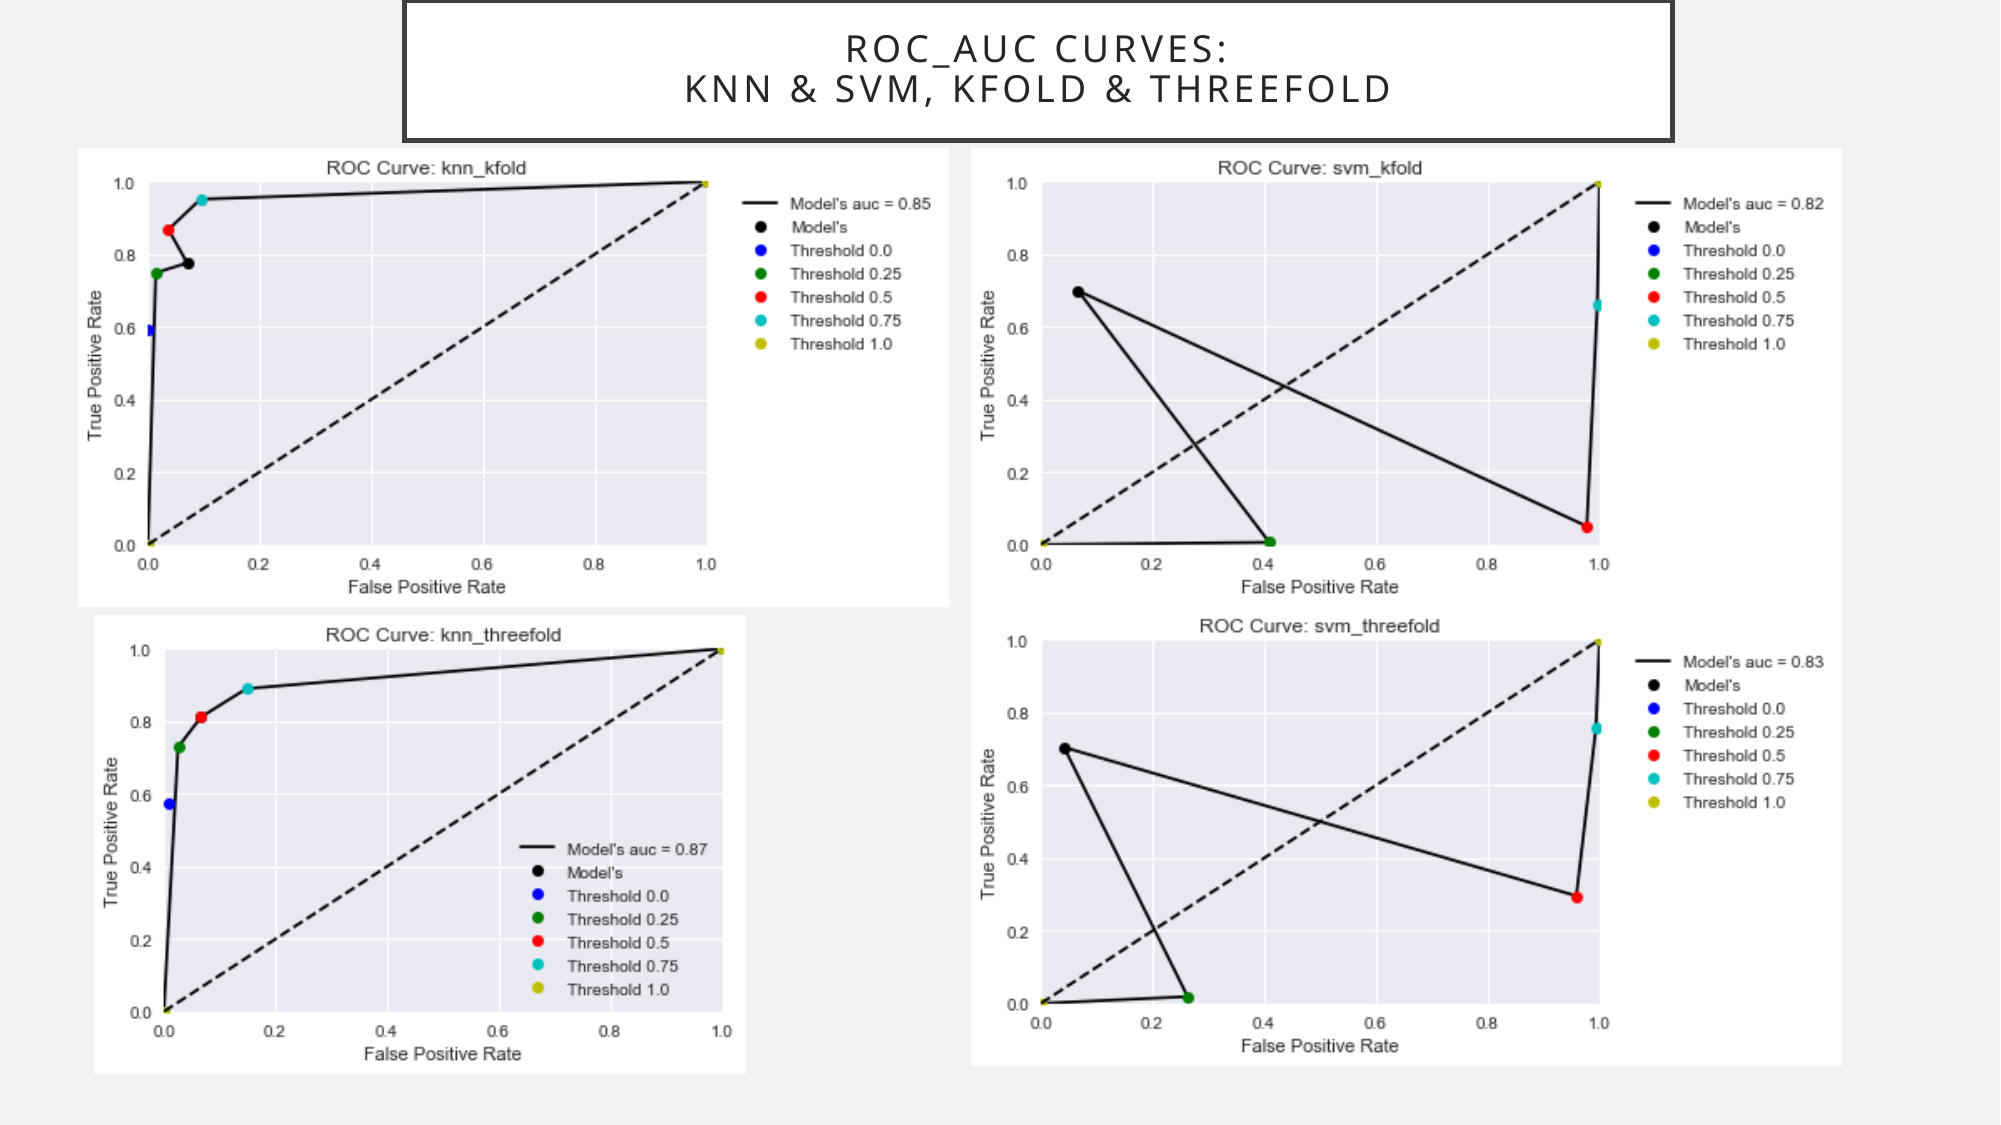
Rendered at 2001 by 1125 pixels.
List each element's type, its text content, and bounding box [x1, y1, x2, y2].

picture [78, 148, 949, 607]
picture [94, 615, 746, 1074]
picture [971, 148, 1842, 1066]
title ROC_auc curves: knn & Svm, kfold & threefold [402, 0, 1675, 143]
